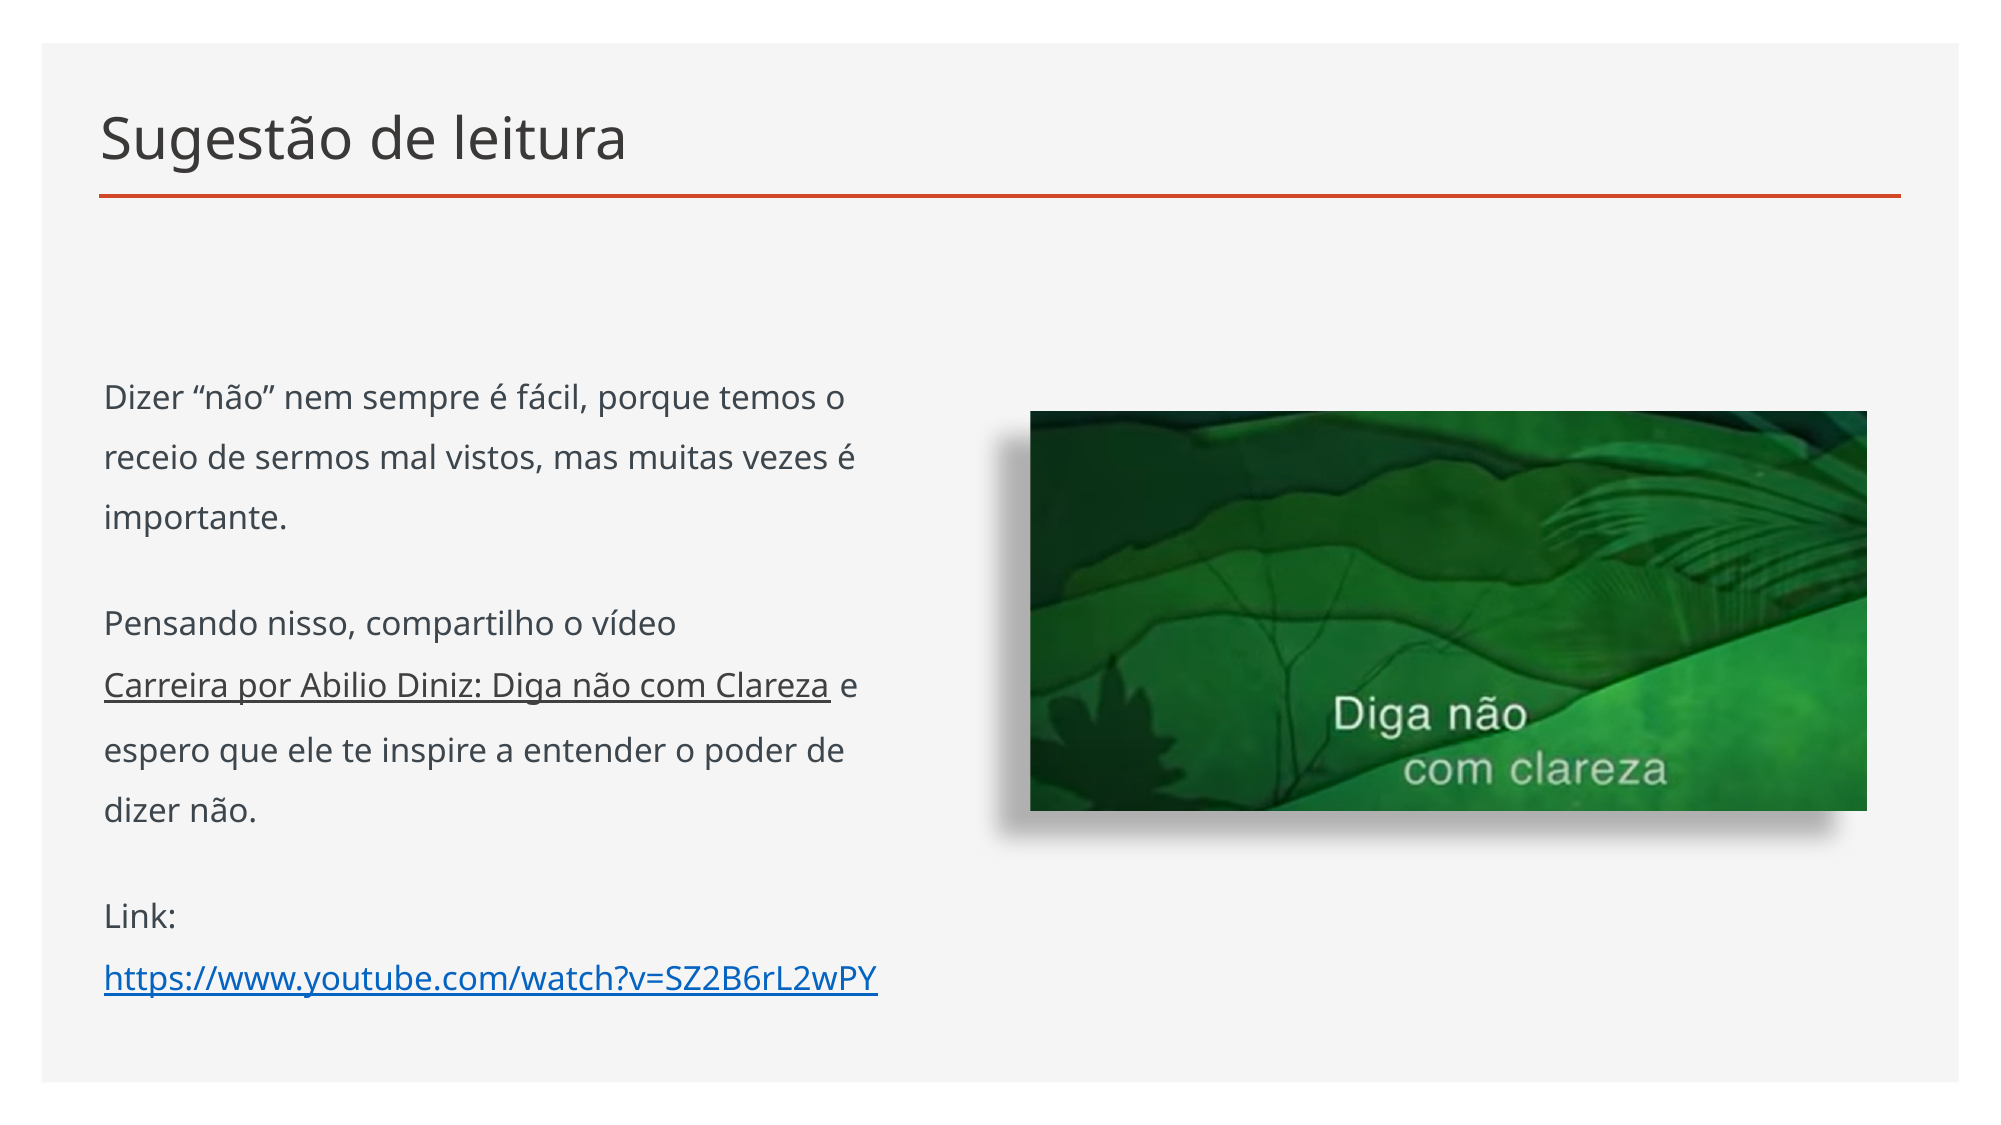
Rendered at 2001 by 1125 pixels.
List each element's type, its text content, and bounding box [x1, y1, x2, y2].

title Sugestão de leitura [85, 73, 1214, 179]
picture [1030, 411, 1867, 811]
list Dizer “não” nem sempre é fácil, porque temos o receio de sermos mal vistos, mas muitas vezes é importante. Pensando nisso, compartilho o vídeo Carreira por Abilio Diniz: Diga não com Clareza e espero que ele te inspire a entender o poder de dizer não. Link: https://www.youtube.com/watch?v=SZ2B6rL2wPY [88, 348, 925, 1002]
